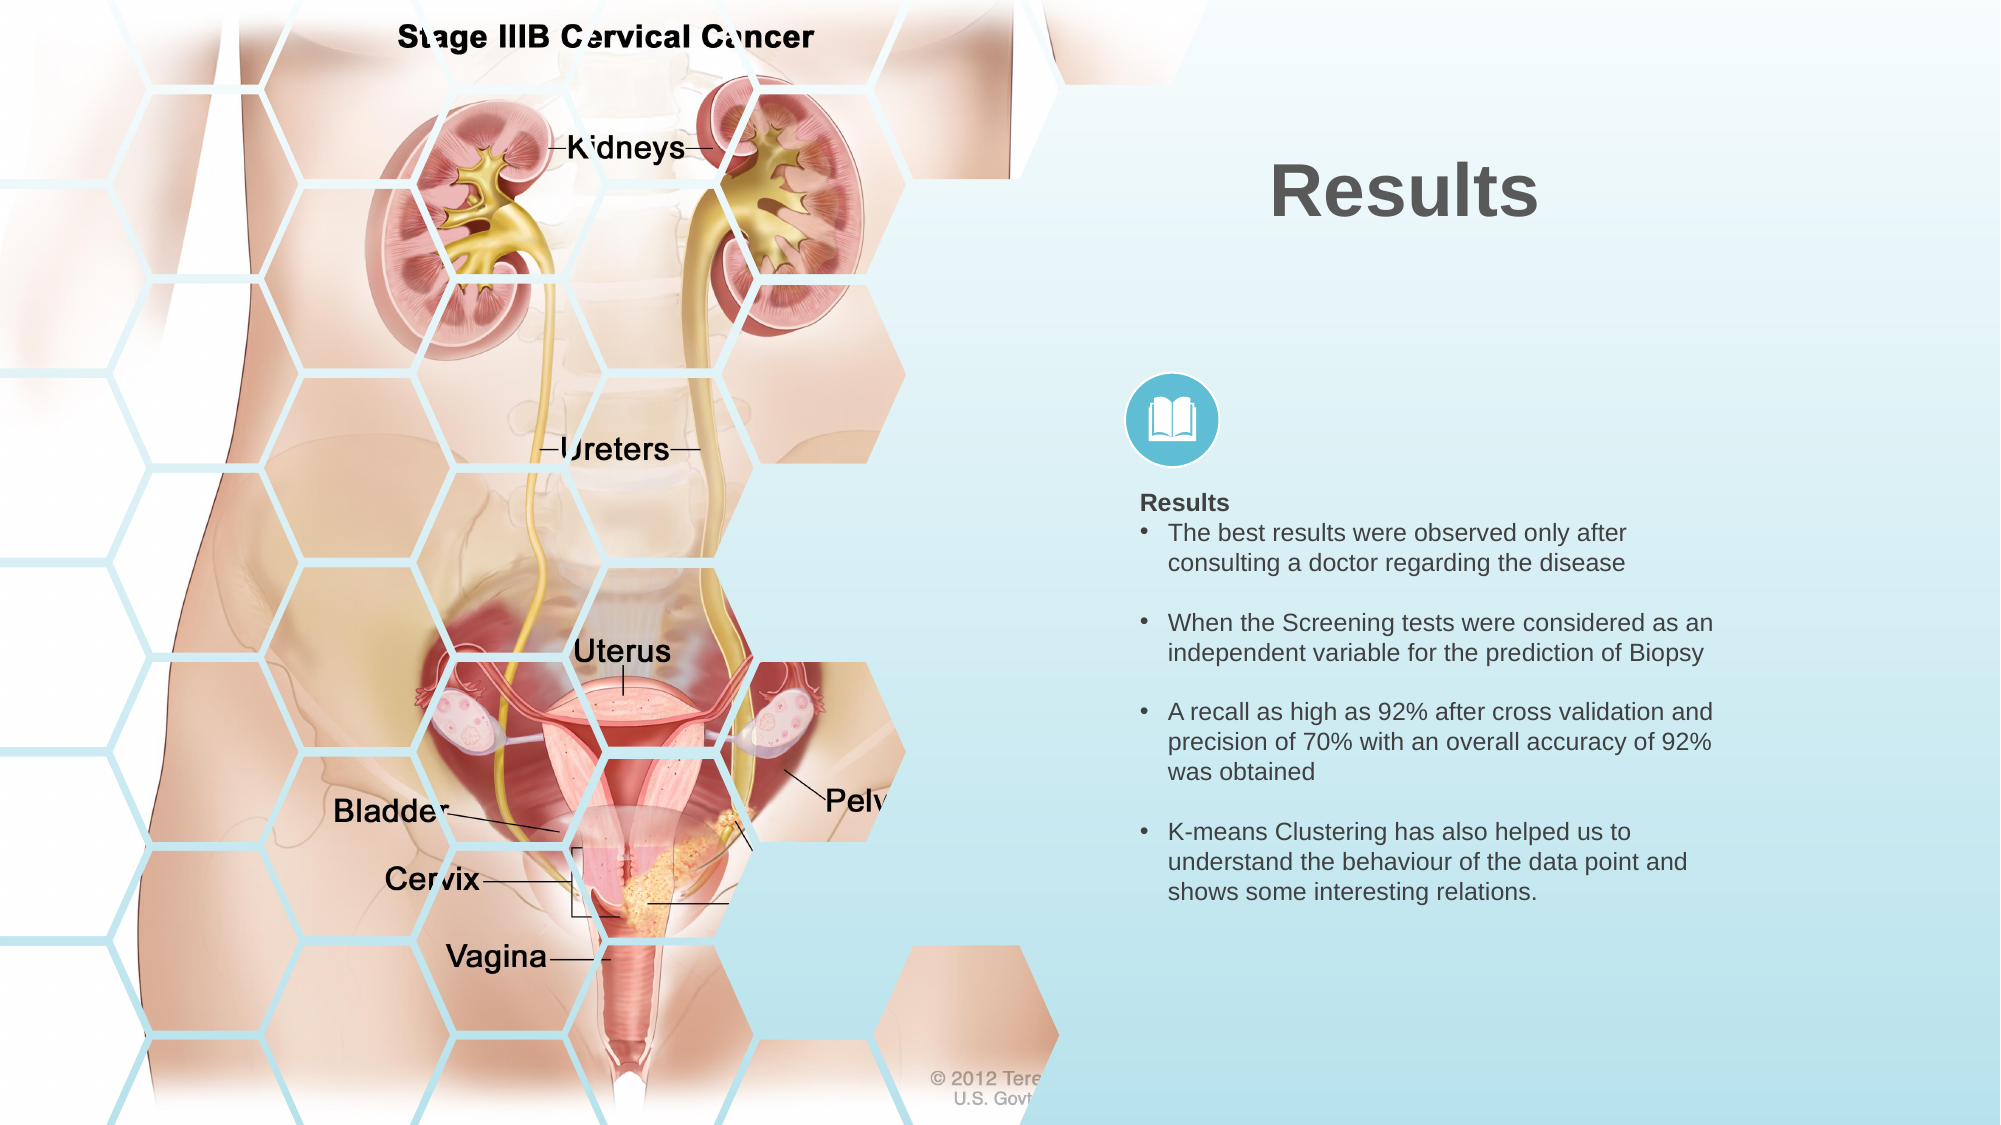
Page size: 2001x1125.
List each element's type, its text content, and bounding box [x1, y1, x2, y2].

text_box Results [1254, 133, 1812, 239]
text_box Results The best results were observed only after consulting a doctor regarding the disease When the Screening tests were considered as an independent variable for the prediction of Biopsy A recall as high as 92% after cross validation and precision of 70% with an overall accuracy of 92% was obtained K-means Clustering has also helped us to understand the behaviour of the data point and shows some interesting relations. [1210, 478, 1758, 913]
text_box [1210, 389, 1221, 450]
picture [0, 0, 1210, 1125]
